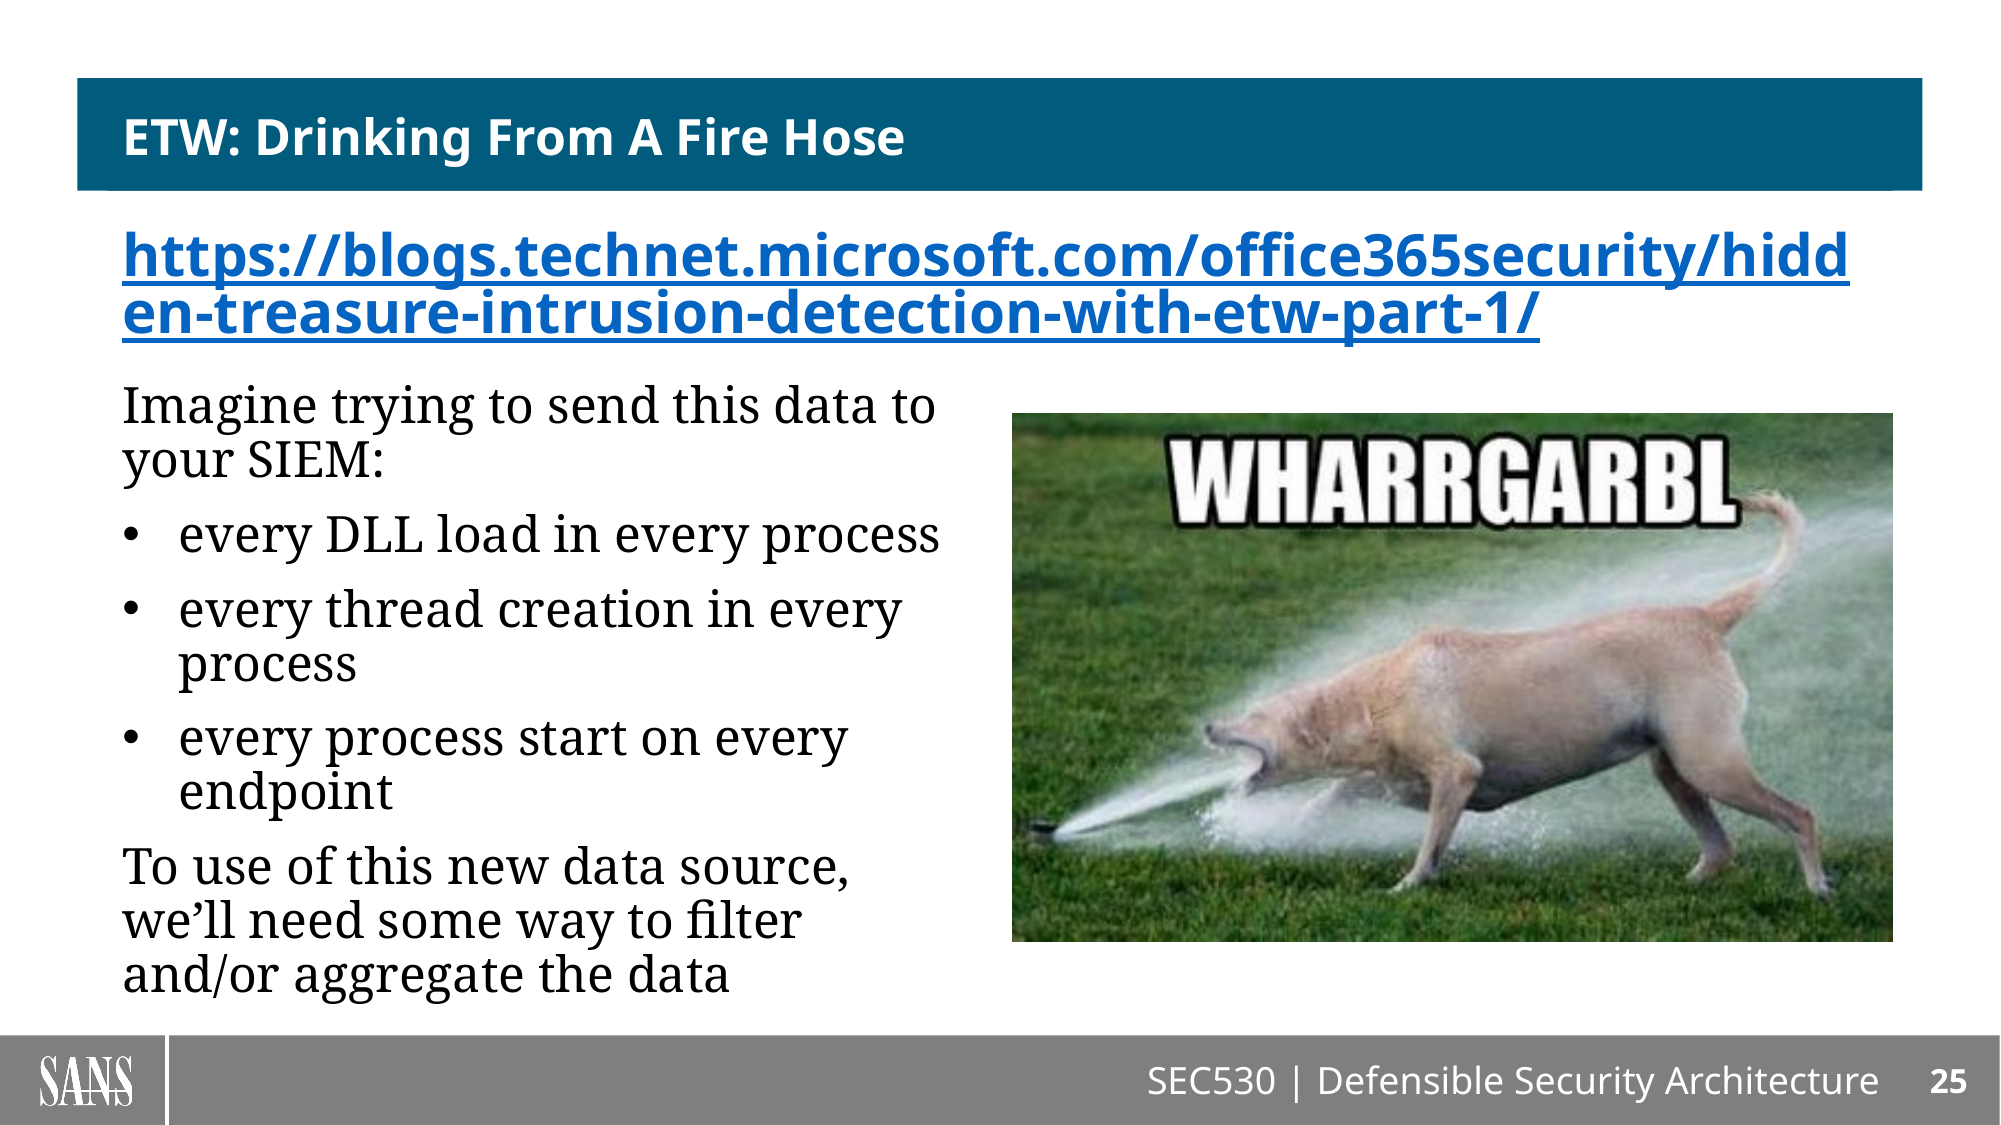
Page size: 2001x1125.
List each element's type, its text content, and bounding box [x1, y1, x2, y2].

title ETW: Drinking From A Fire Hose [107, 78, 1893, 191]
picture [1012, 413, 1893, 942]
subtitle https://blogs.technet.microsoft.com/office365security/hidden-treasure-intrusion-detection-with-etw-part-1/ [107, 212, 1893, 310]
list Imagine trying to send this data to your SIEM: every DLL load in every process every thread creation in every process every process start on every endpoint To use of this new data source, we’ll need some way to filter and/or aggregate the data [107, 372, 988, 983]
